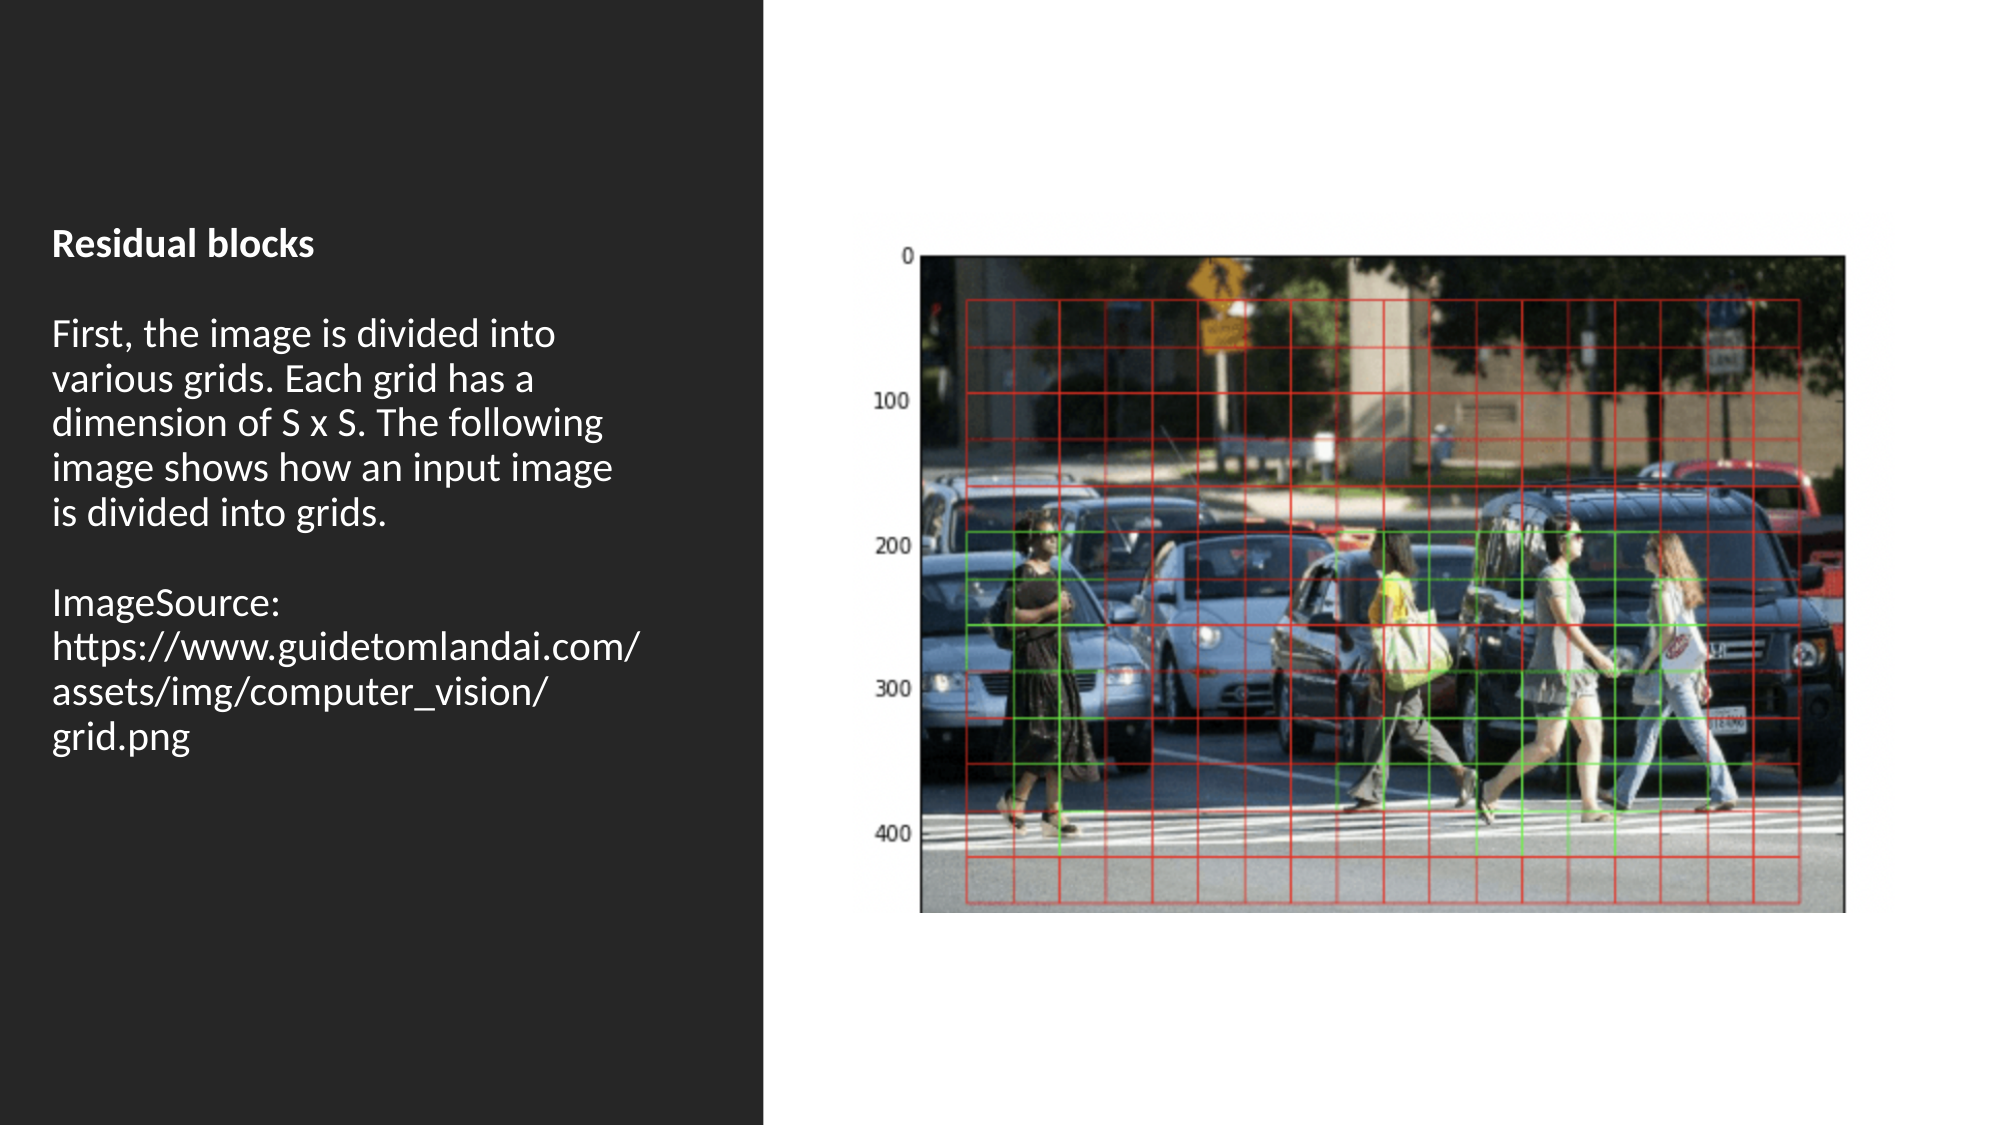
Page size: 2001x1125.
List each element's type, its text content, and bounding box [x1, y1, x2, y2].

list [852, 212, 1896, 913]
text_box [0, 0, 764, 1125]
title Residual blocks First, the image is divided into various grids. Each grid has a dimension of S x S. The following image shows how an input image is divided into grids. ImageSource: https://www.guidetomlandai.com/assets/img/computer_vision/grid.png [36, 212, 659, 817]
